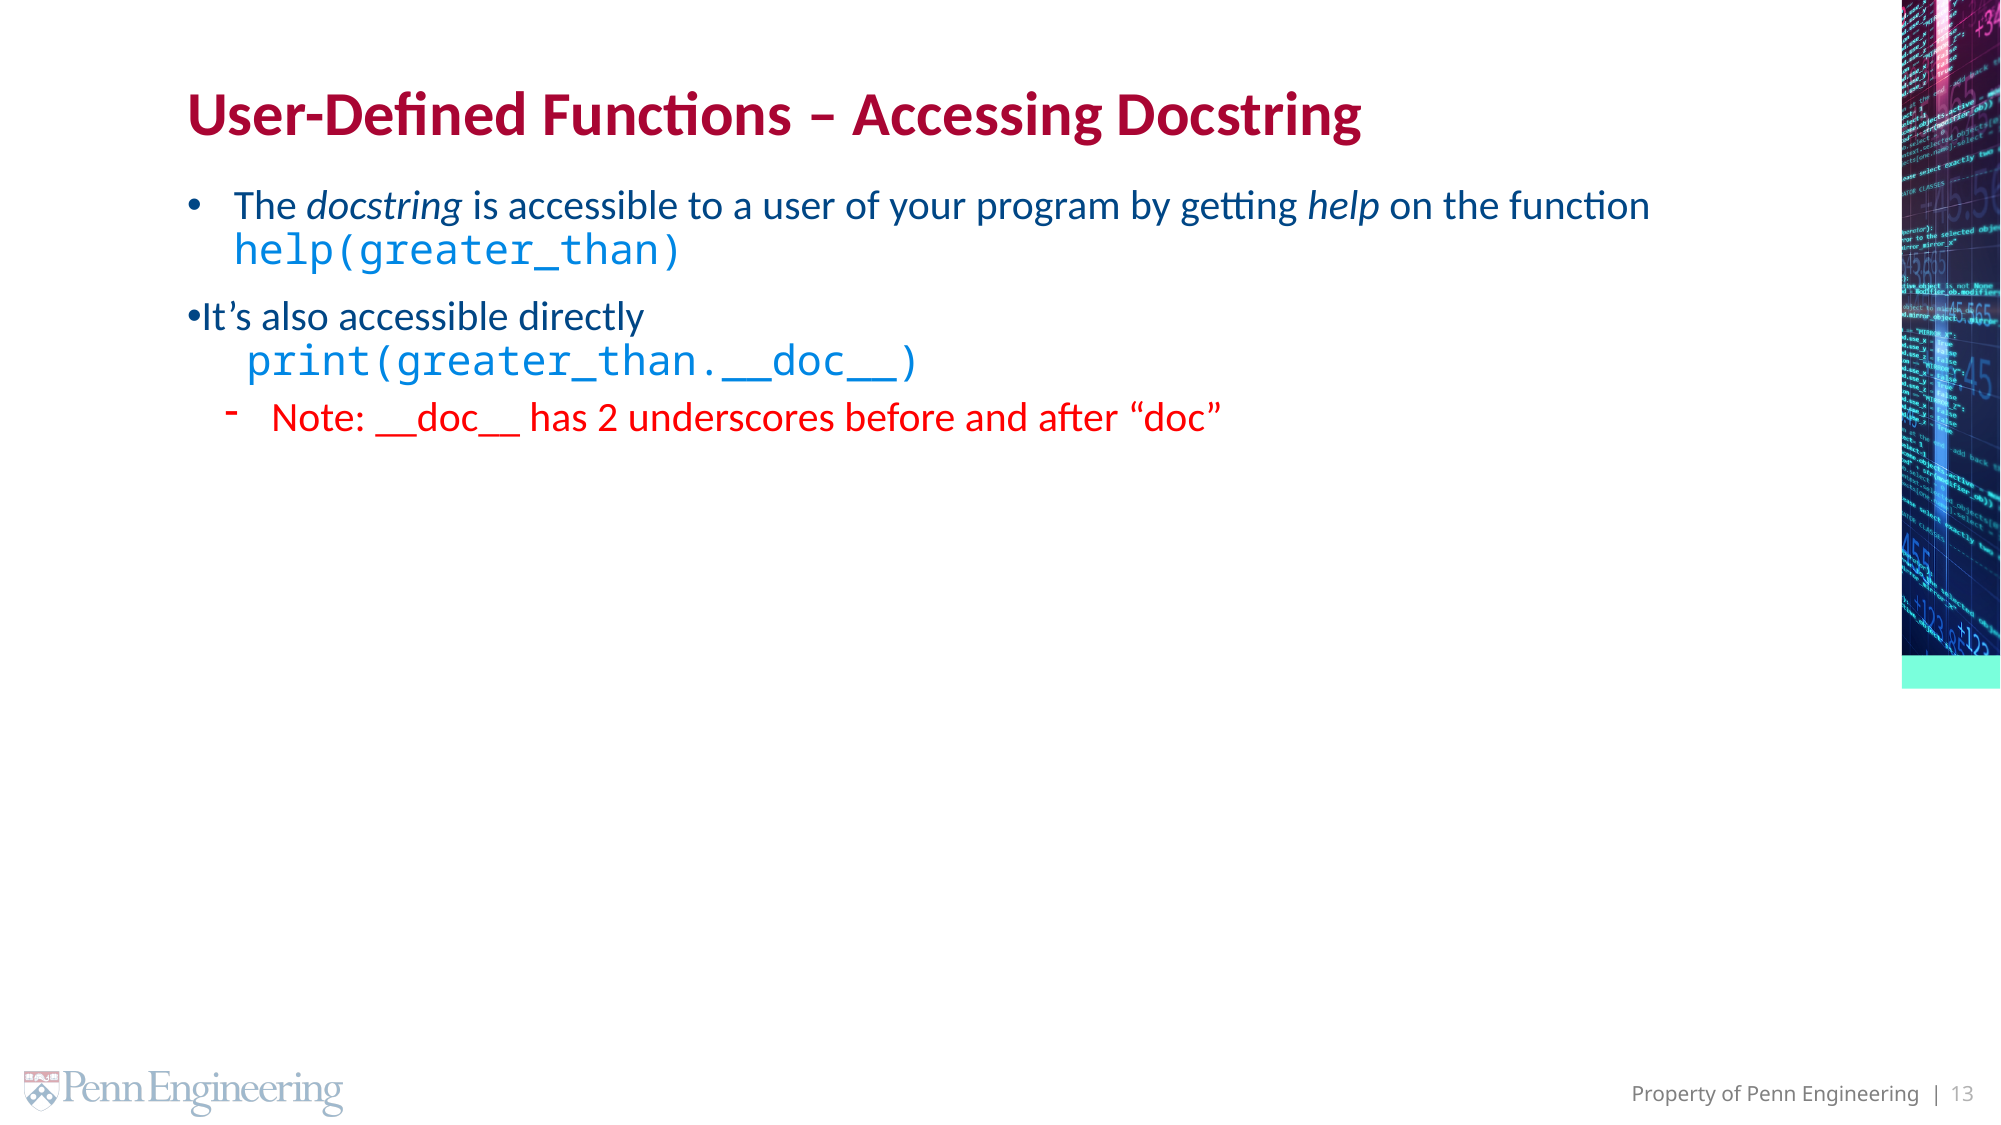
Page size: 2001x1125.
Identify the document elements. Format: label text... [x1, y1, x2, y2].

list The docstring is accessible to a user of your program by getting help on the function help(greater_than) It’s also accessible directly print(greater_than.__doc__) Note: __doc__ has 2 underscores before and after “doc” [187, 184, 1871, 868]
title User-Defined Functions – Accessing Docstring [187, 54, 1871, 176]
slide_number 13 [1935, 1065, 2000, 1125]
picture [1901, 0, 2001, 655]
